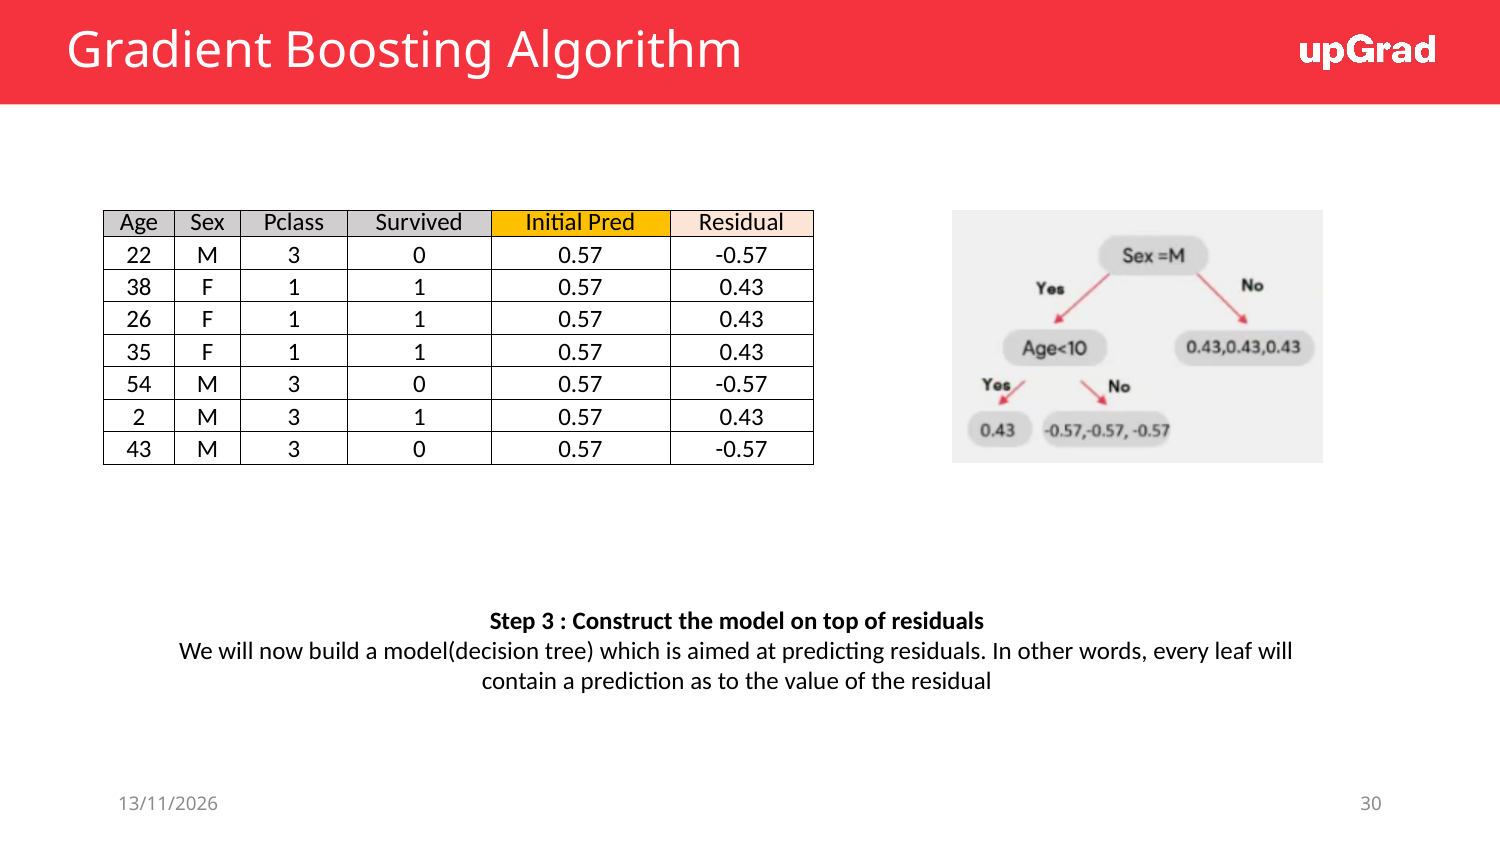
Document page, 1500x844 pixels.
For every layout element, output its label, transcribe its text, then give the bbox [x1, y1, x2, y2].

text_box Step 3 : Construct the model on top of residuals We will now build a model(decision tree) which is aimed at predicting residuals. In other words, every leaf will contain a prediction as to the value of the residual [129, 597, 1346, 702]
table_cell 0.43 [671, 302, 813, 334]
table_cell 54 [104, 367, 174, 399]
table_cell 1 [348, 302, 491, 334]
slide_number 30 [1059, 782, 1397, 827]
table_cell F [175, 270, 240, 301]
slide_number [103, 782, 441, 827]
table_cell 1 [241, 302, 347, 334]
table_cell 2 [104, 400, 174, 431]
table_header Sex [175, 211, 240, 236]
table_cell M [175, 237, 240, 269]
title Gradient Boosting Algorithm [51, 20, 1012, 83]
table_cell 0.57 [492, 335, 670, 366]
table_cell 0.57 [492, 270, 670, 301]
table_cell 1 [348, 335, 491, 366]
table_header Initial Pred [492, 211, 670, 236]
table_cell 0.43 [671, 400, 813, 431]
table_cell 43 [104, 432, 174, 464]
table_header Survived [348, 211, 491, 236]
table_cell 1 [241, 335, 347, 366]
table_cell 26 [104, 302, 174, 334]
table_header Pclass [241, 211, 347, 236]
table_cell 3 [241, 400, 347, 431]
picture [952, 210, 1323, 463]
table_cell 1 [241, 270, 347, 301]
table_cell 3 [241, 367, 347, 399]
table_cell 38 [104, 270, 174, 301]
table_header Age [104, 211, 174, 236]
table_cell -0.57 [671, 237, 813, 269]
table_cell 35 [104, 335, 174, 366]
table_cell -0.57 [671, 432, 813, 464]
table_cell 22 [104, 237, 174, 269]
table_cell 0 [348, 432, 491, 464]
table_cell -0.57 [671, 367, 813, 399]
table_cell 0.57 [492, 432, 670, 464]
table_cell 1 [348, 400, 491, 431]
table_header Residual [671, 211, 813, 236]
table_cell 0.43 [671, 270, 813, 301]
table_cell 0 [348, 367, 491, 399]
table_cell 1 [348, 270, 491, 301]
table_cell M [175, 367, 240, 399]
table_cell 0.57 [492, 400, 670, 431]
table_cell 0.57 [492, 237, 670, 269]
table_cell M [175, 400, 240, 431]
table_cell 3 [241, 237, 347, 269]
picture [1300, 34, 1435, 70]
table_cell 3 [241, 432, 347, 464]
table_cell 0.57 [492, 367, 670, 399]
table_cell 0.43 [671, 335, 813, 366]
table_cell F [175, 335, 240, 366]
table_cell 0 [348, 237, 491, 269]
table_cell 0.57 [492, 302, 670, 334]
table_cell M [175, 432, 240, 464]
table_cell F [175, 302, 240, 334]
